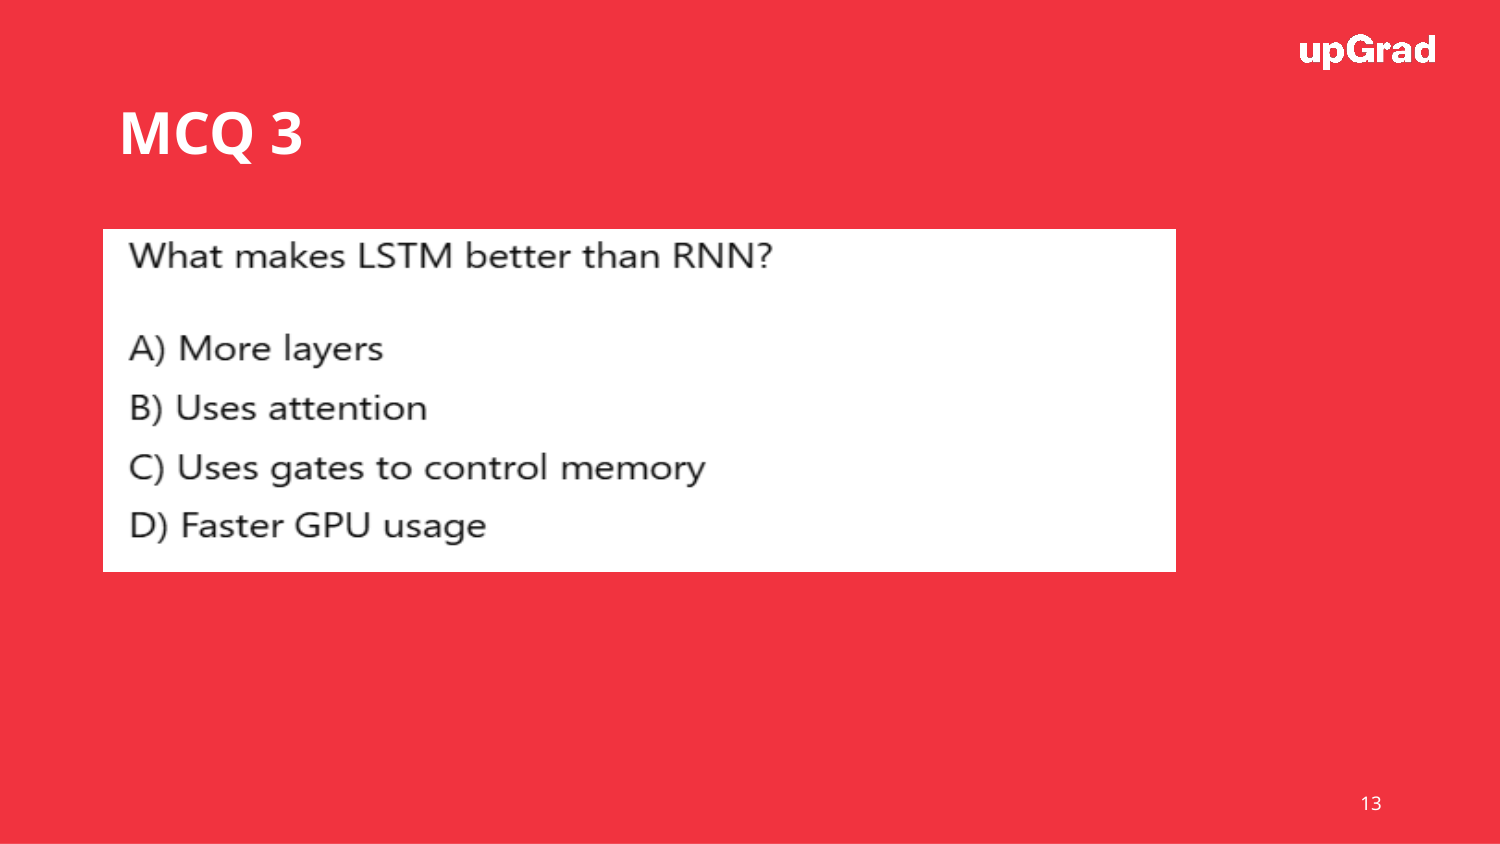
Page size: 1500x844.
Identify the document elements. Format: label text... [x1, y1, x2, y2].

slide_number 13 [1059, 782, 1397, 827]
picture [1300, 34, 1435, 70]
title MCQ 3 [103, 89, 1087, 182]
picture [103, 229, 1177, 572]
